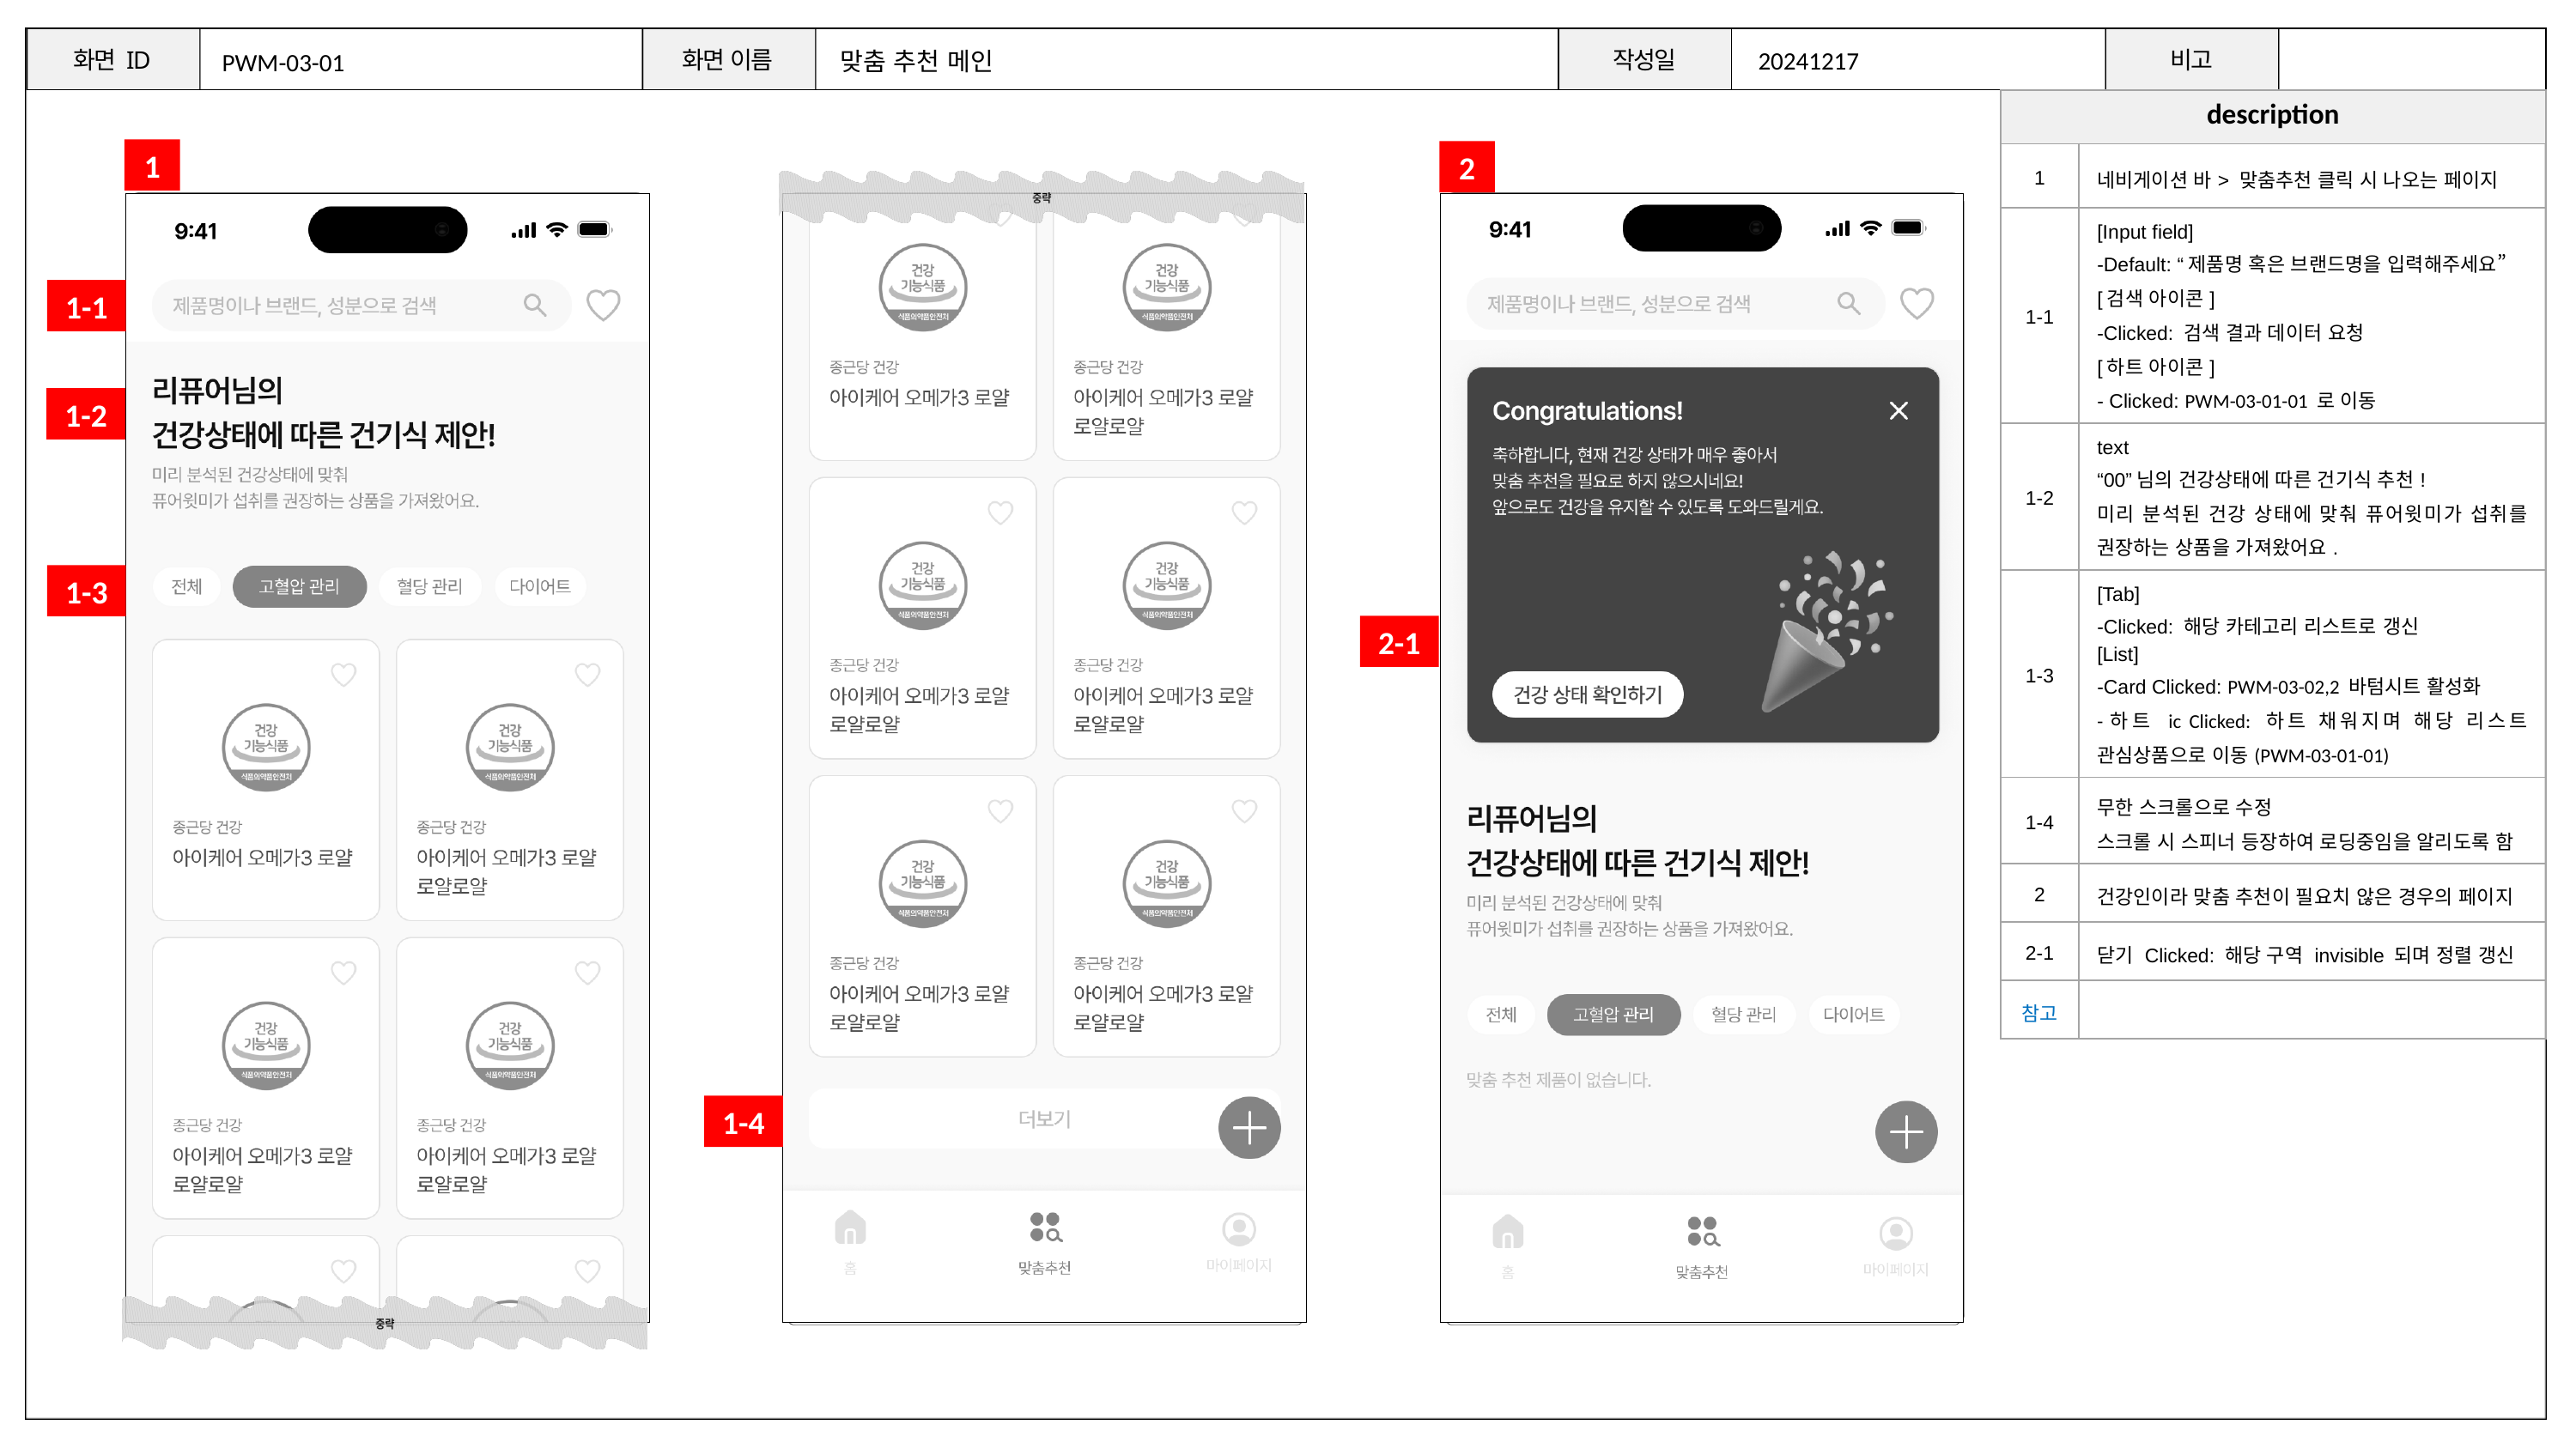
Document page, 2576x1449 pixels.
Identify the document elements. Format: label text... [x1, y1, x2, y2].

text_box 1-2 [46, 388, 125, 440]
table_cell 2-1 [2002, 923, 2078, 979]
table_cell 닫기 Clicked: 해당 구역 invisible 되며 정렬 갱신 [2080, 923, 2545, 979]
table_cell 무한 스크롤으로 수정 스크롤 시 스피너 등장하여 로딩중임을 알리도록 함 [2080, 778, 2545, 863]
text_box 1-1 [46, 280, 125, 331]
table_cell 참고 [2002, 981, 2078, 1038]
text_box 2-1 [1359, 615, 1439, 667]
table_cell 1-3 [2002, 571, 2078, 777]
list 맞춤 추천 메인 [828, 39, 1546, 79]
table_cell 네비게이션 바> 맞춤추천 클릭 시 나오는 페이지 [2080, 144, 2545, 207]
list 20241217 [1745, 39, 2093, 78]
table_cell 건강인이라 맞춤 추천이 필요치 않은 경우의 페이지 [2080, 864, 2545, 921]
table_cell [Tab] -Clicked: 해당 카테고리 리스트로 갱신 [List] -Card Clicked: PWM-03-02,2 바텀시트 활성화 -하트 ic Clicked: 하트 채워지며 해당 리스트 관심상품으로 이동(PWM-03-01-01) [2080, 571, 2545, 777]
text_box 2 [1439, 141, 1495, 192]
table_cell 1-1 [2002, 209, 2078, 422]
table_cell 1-4 [2002, 778, 2078, 863]
table_cell 2 [2002, 864, 2078, 921]
table_cell [Input field] -Default: “제품명 혹은 브랜드명을 입력해주세요” [검색 아이콘] -Clicked: 검색 결과 데이터 요청 [하트 아이콘] - Clicked: PWM-03-01-01 로 이동 [2080, 209, 2545, 422]
list PWM-03-01 [209, 39, 629, 80]
text_box 1-3 [46, 565, 125, 616]
table_cell 1 [2002, 144, 2078, 207]
table_header description [2002, 91, 2545, 143]
text_box 1 [124, 139, 180, 191]
text_box 1-4 [704, 1095, 782, 1148]
table_cell 1-2 [2002, 424, 2078, 569]
table_cell text “00”님의 건강상태에 따른 건기식 추천! 미리 분석된 건강 상태에 맞춰 퓨어윗미가 섭취를 권장하는 상품을 가져왔어요. [2080, 424, 2545, 569]
picture [25, 27, 2547, 1420]
table_cell [2080, 981, 2545, 1038]
